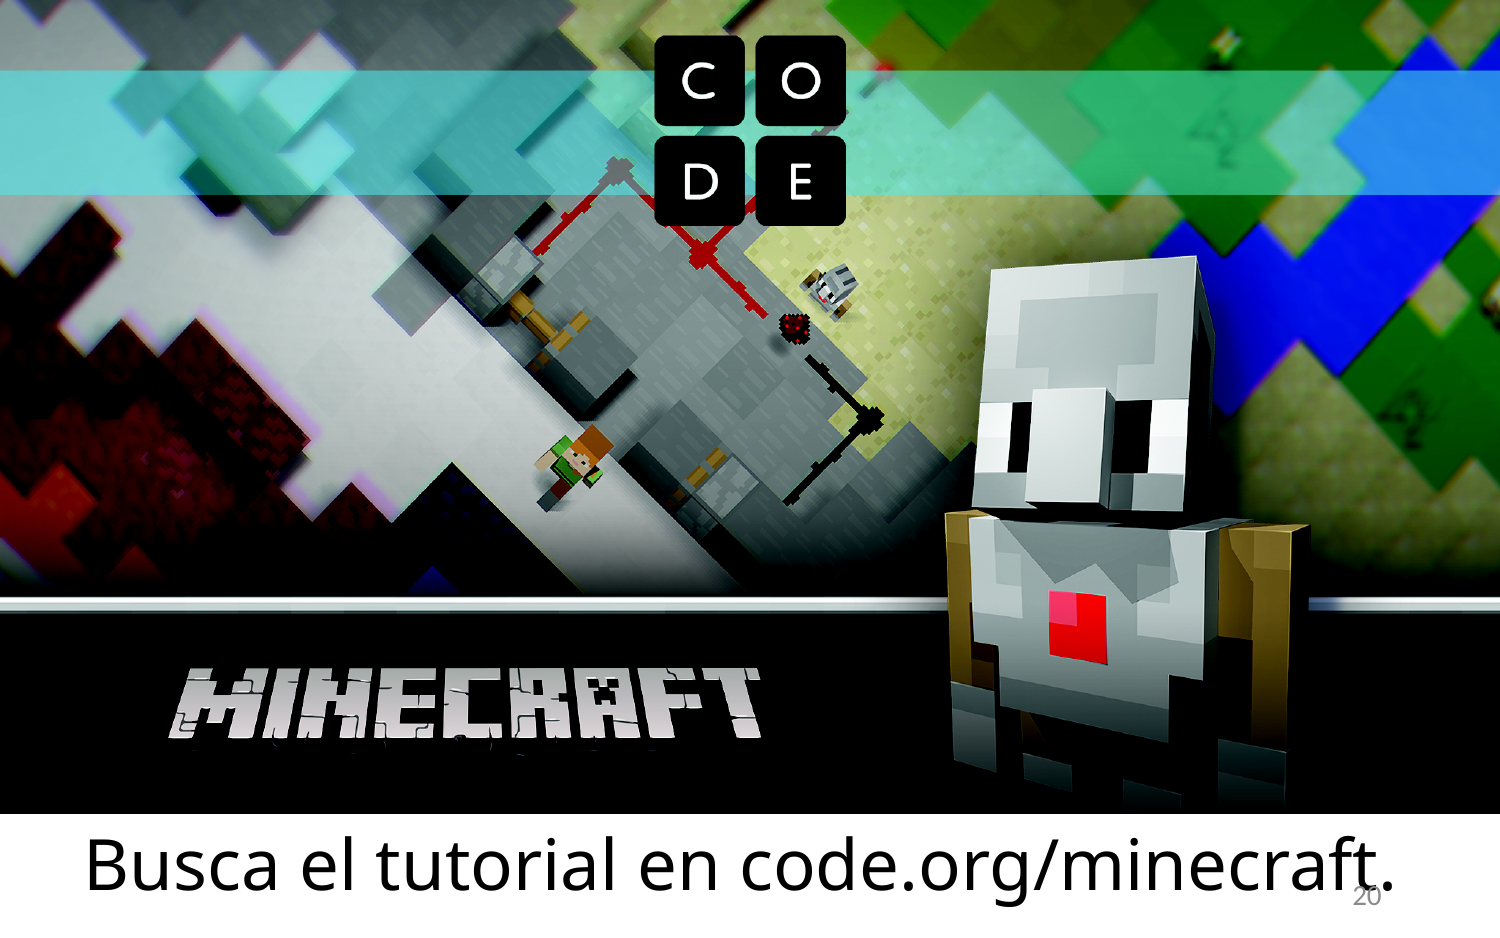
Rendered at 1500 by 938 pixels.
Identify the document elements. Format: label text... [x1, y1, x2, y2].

text_box Busca el tutorial en code.org/minecraft. [28, 814, 1473, 912]
picture [0, 0, 1500, 814]
slide_number 20 [1059, 868, 1397, 919]
